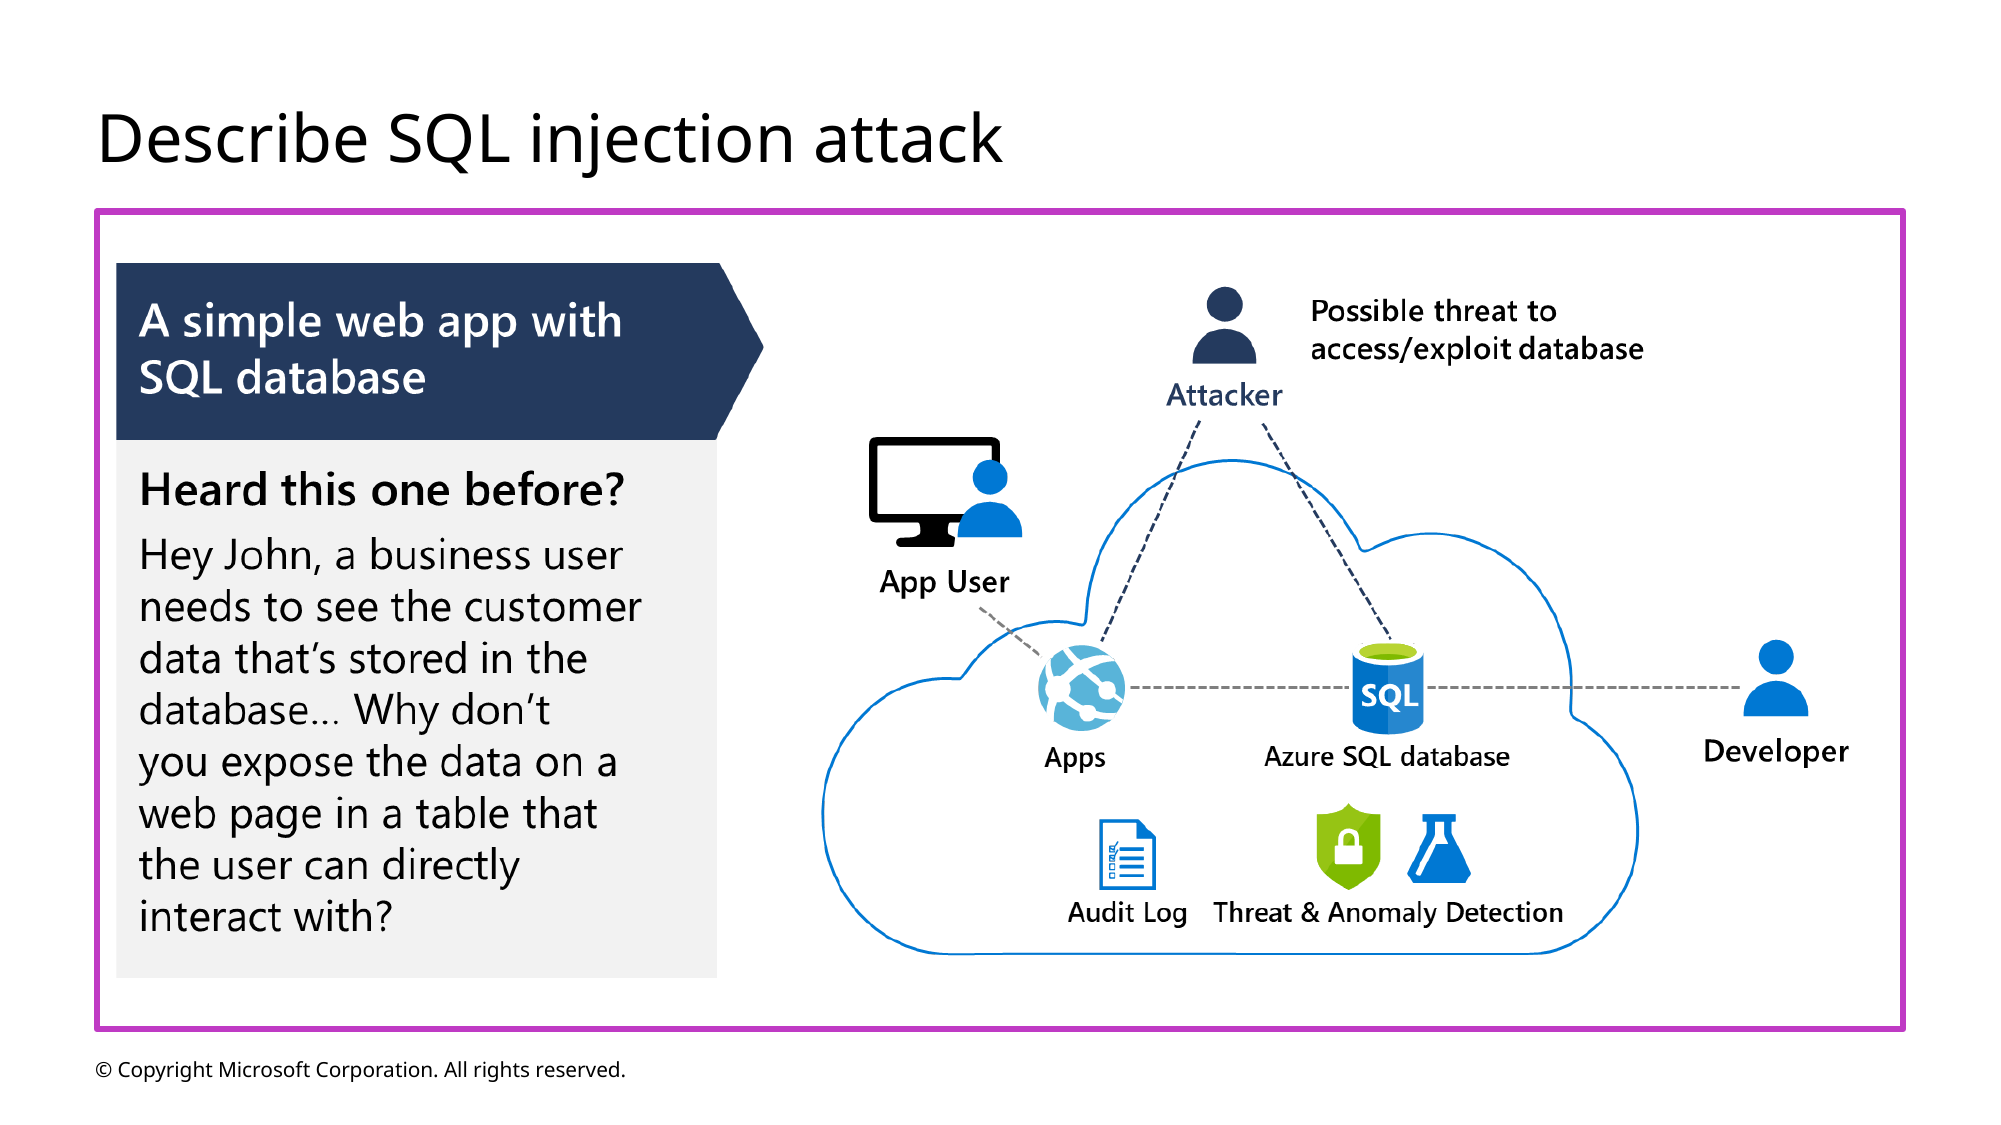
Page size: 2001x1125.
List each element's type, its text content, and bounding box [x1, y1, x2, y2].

text_box [96, 211, 1904, 1030]
title Describe SQL injection attack [96, 96, 1903, 177]
picture [116, 262, 1884, 978]
